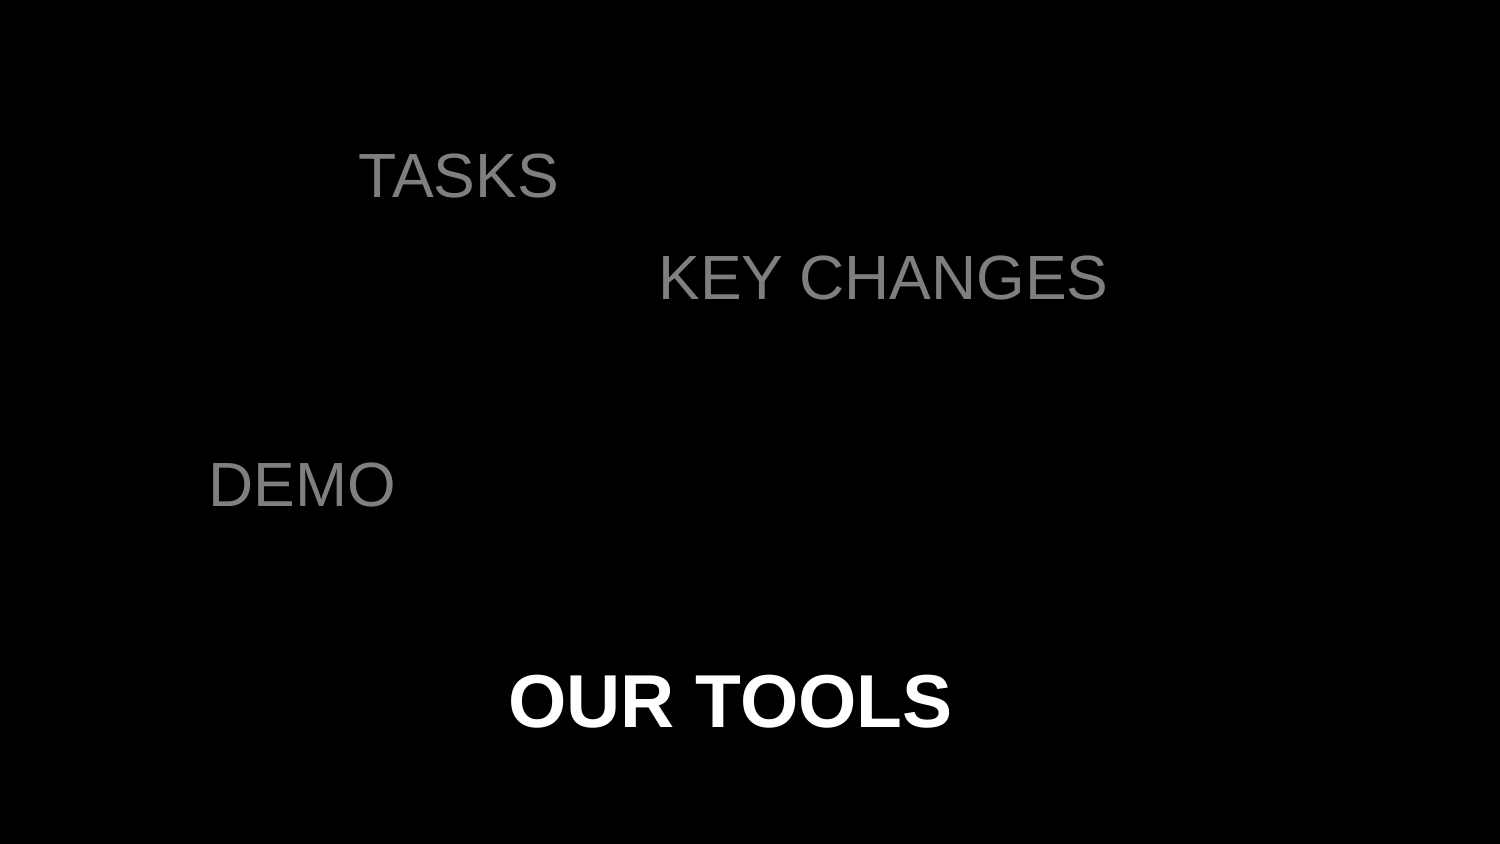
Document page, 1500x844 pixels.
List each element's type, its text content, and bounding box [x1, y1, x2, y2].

text_box TASKS KEY CHANGES DEMO OUR TOOLS [118, 202, 1382, 739]
